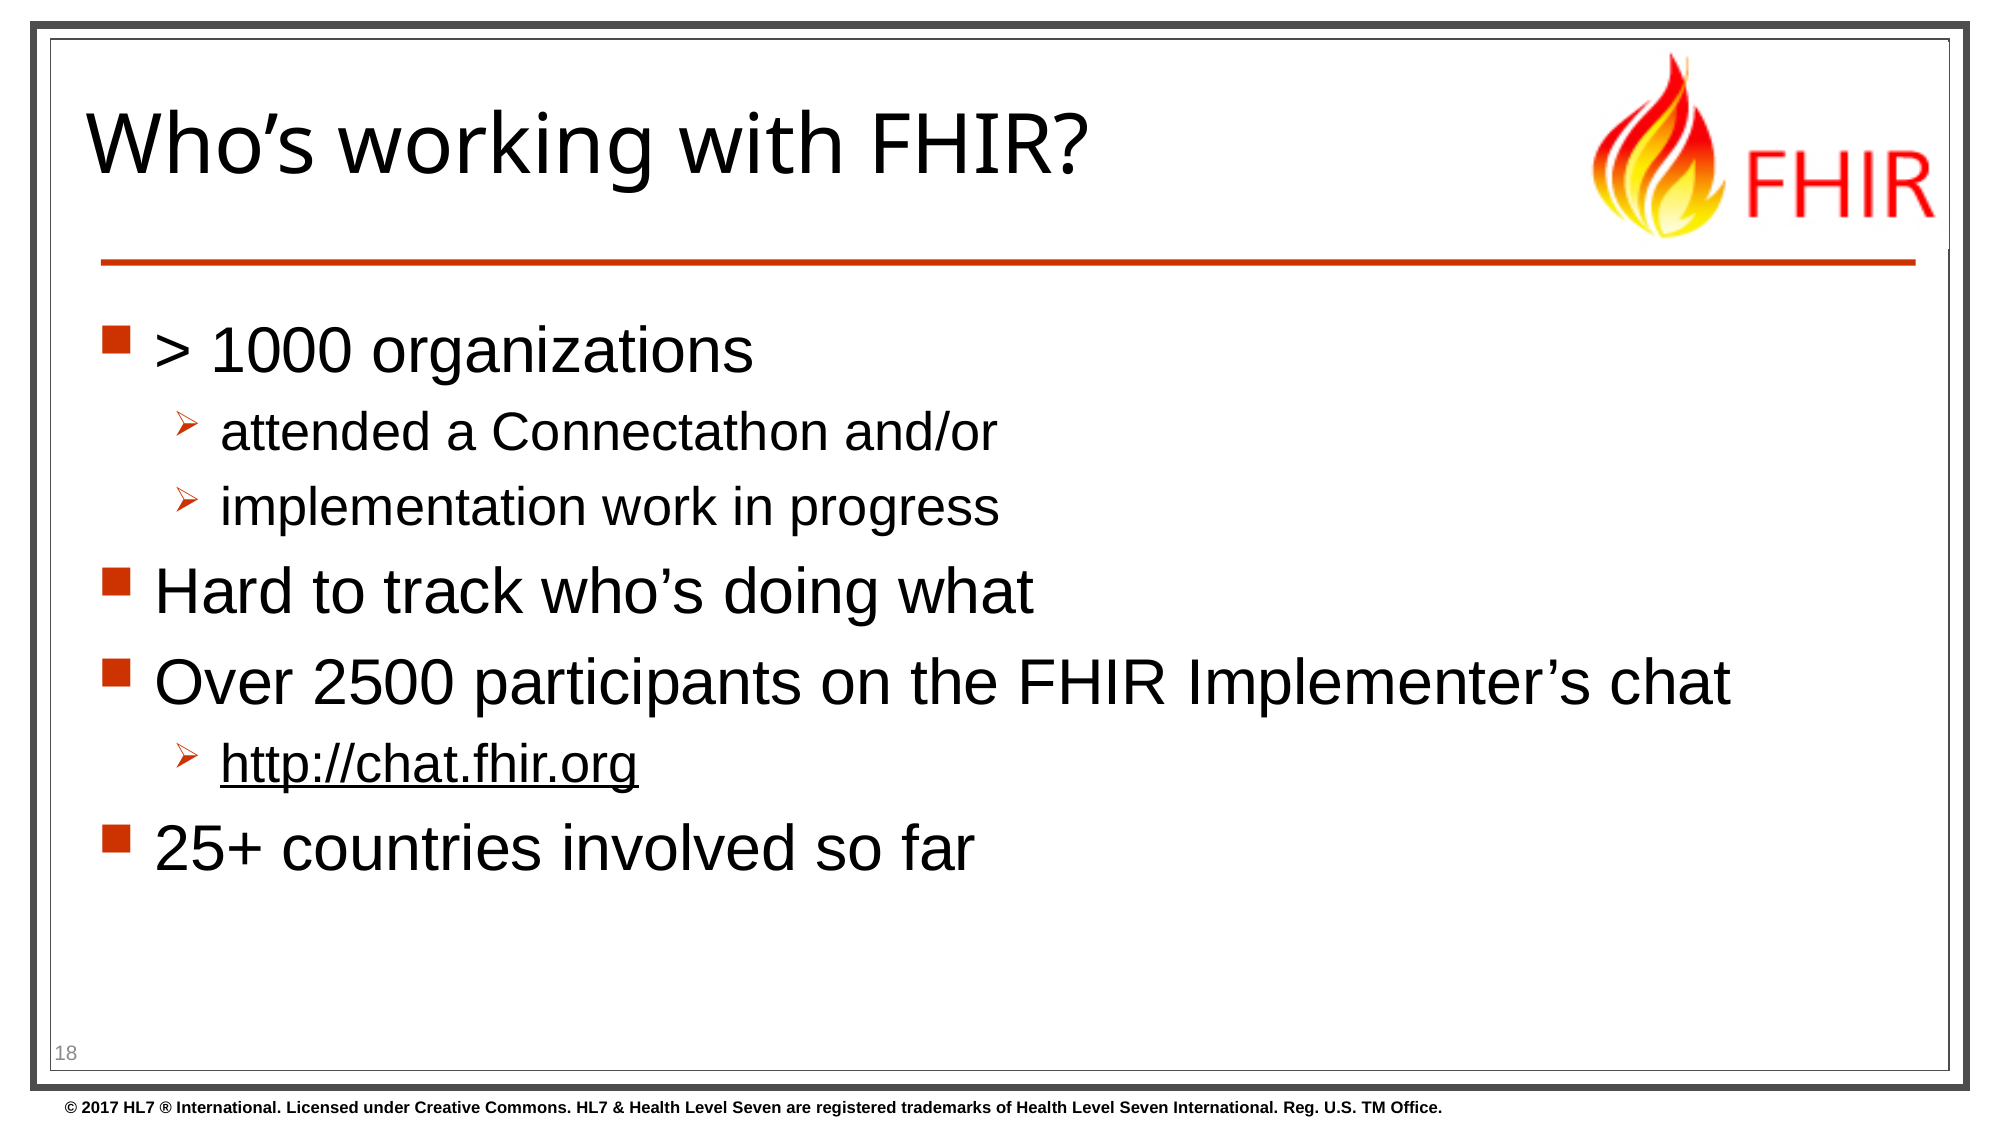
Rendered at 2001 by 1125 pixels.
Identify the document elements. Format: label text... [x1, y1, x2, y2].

picture [1578, 42, 1949, 249]
slide_number 18 [39, 1034, 197, 1071]
list > 1000 organizations attended a Connectathon and/or implementation work in progress Hard to track who’s doing what Over 2500 participants on the FHIR Implementer’s chat http://chat.fhir.org 25+ countries involved so far [83, 299, 1917, 1035]
title Who’s working with FHIR? [70, 54, 1504, 244]
